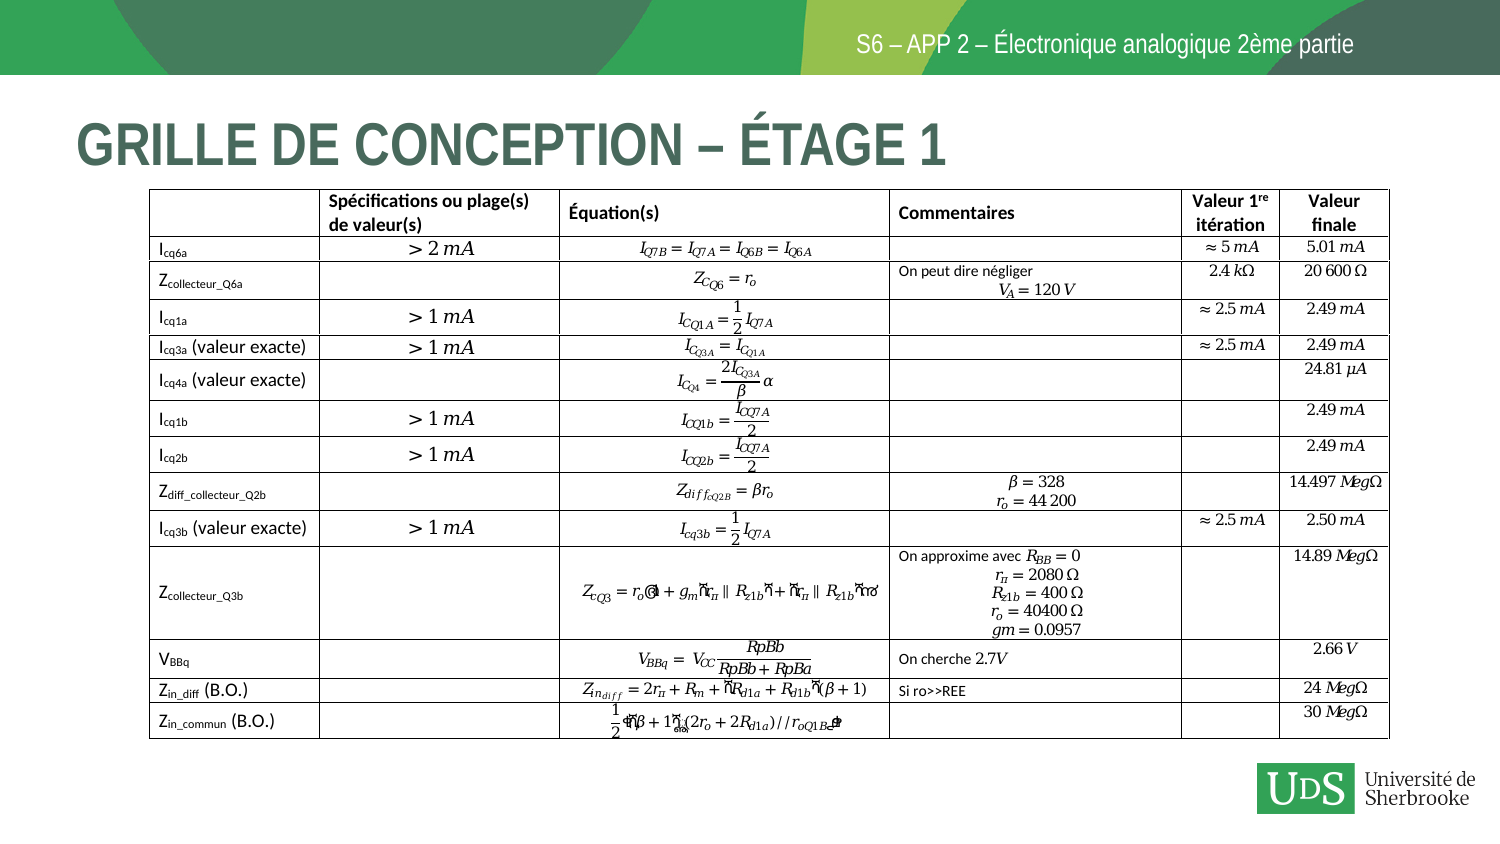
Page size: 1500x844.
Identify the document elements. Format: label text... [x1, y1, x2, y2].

picture [148, 188, 1475, 814]
title Grille de conception – Étage 1 [76, 104, 1471, 190]
picture [0, 0, 1500, 75]
